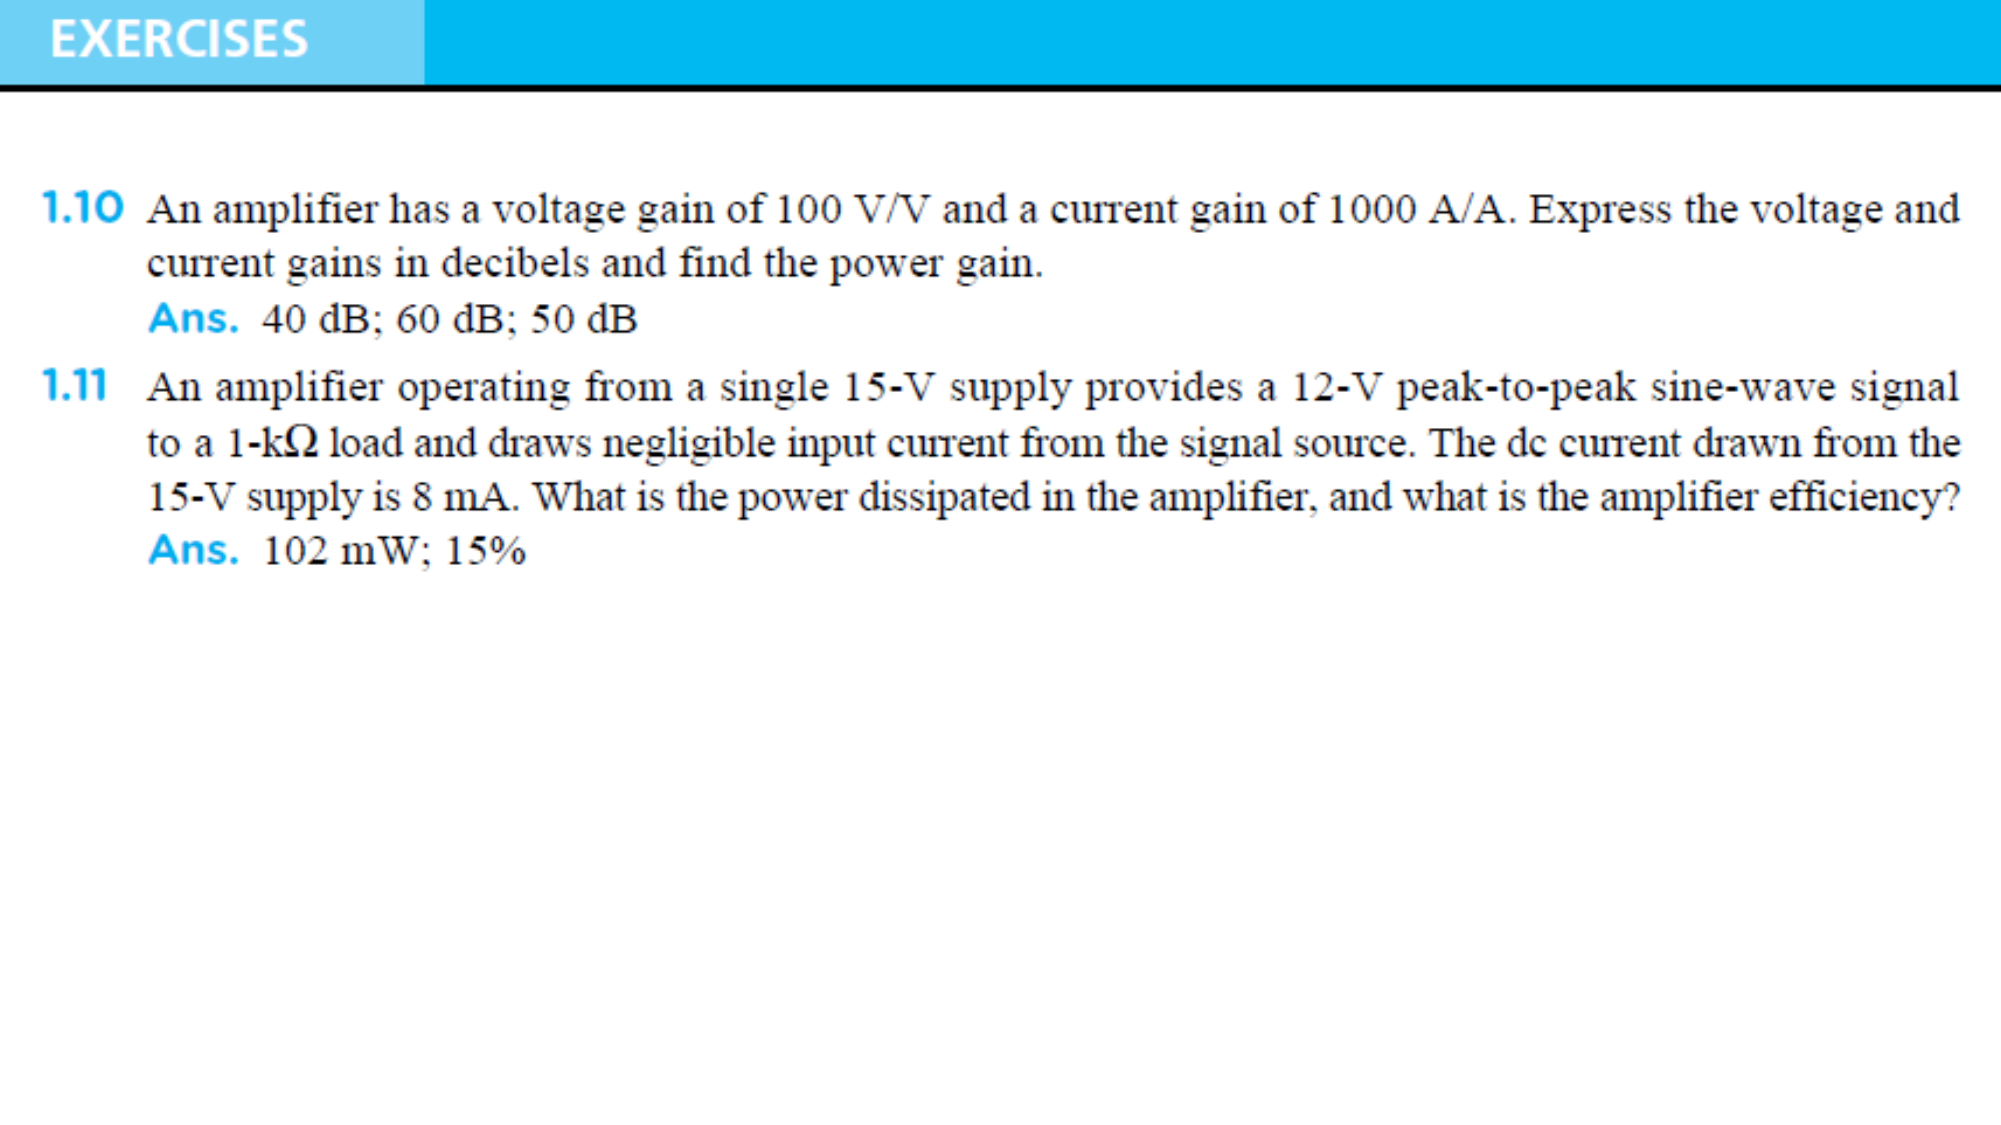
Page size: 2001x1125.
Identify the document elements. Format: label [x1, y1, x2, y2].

picture [0, 0, 2000, 577]
